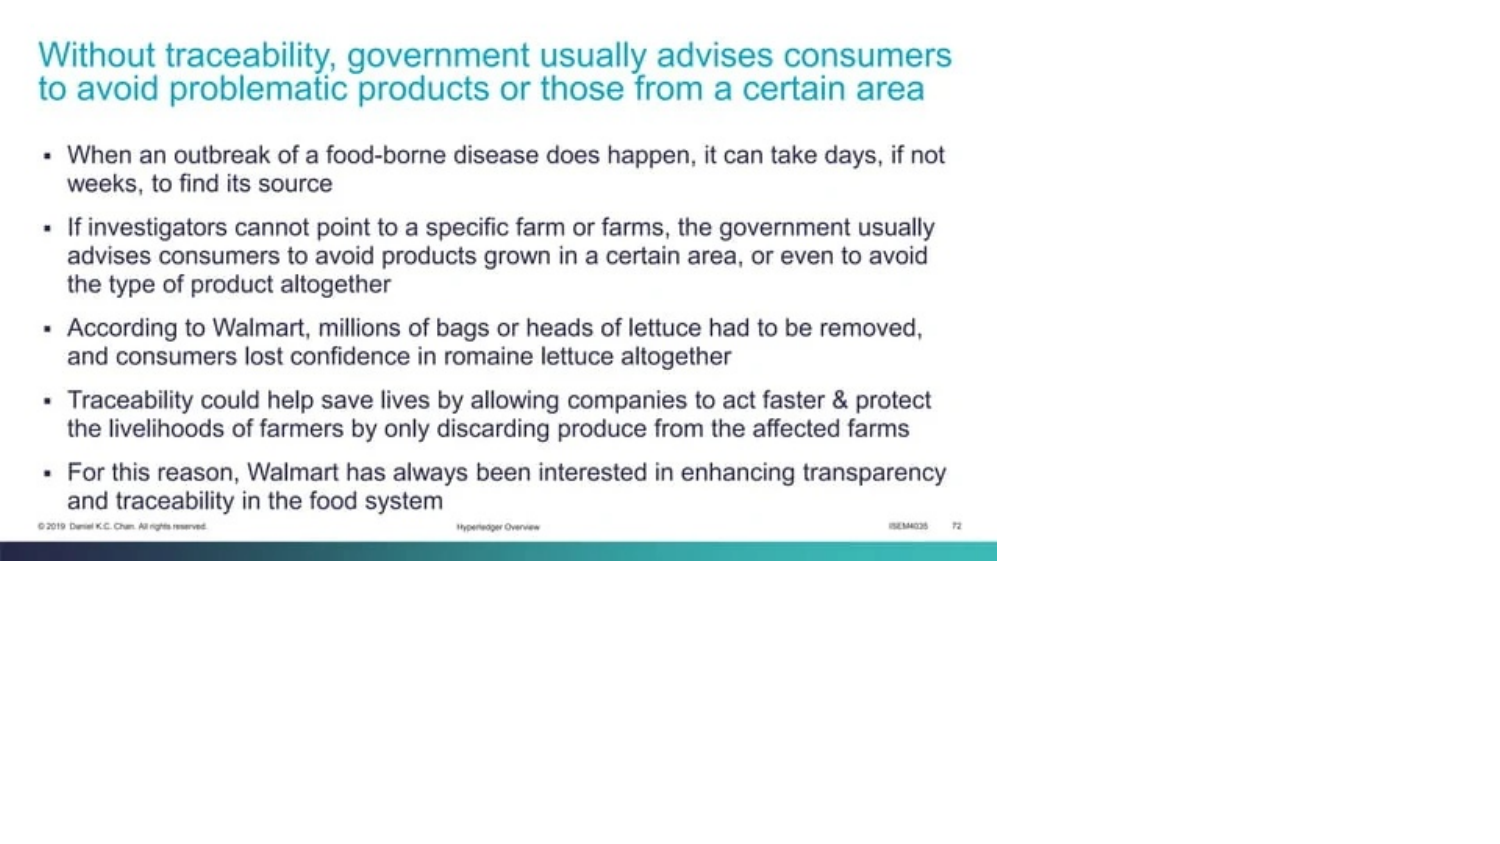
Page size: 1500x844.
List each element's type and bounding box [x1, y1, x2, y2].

picture [0, 0, 997, 562]
